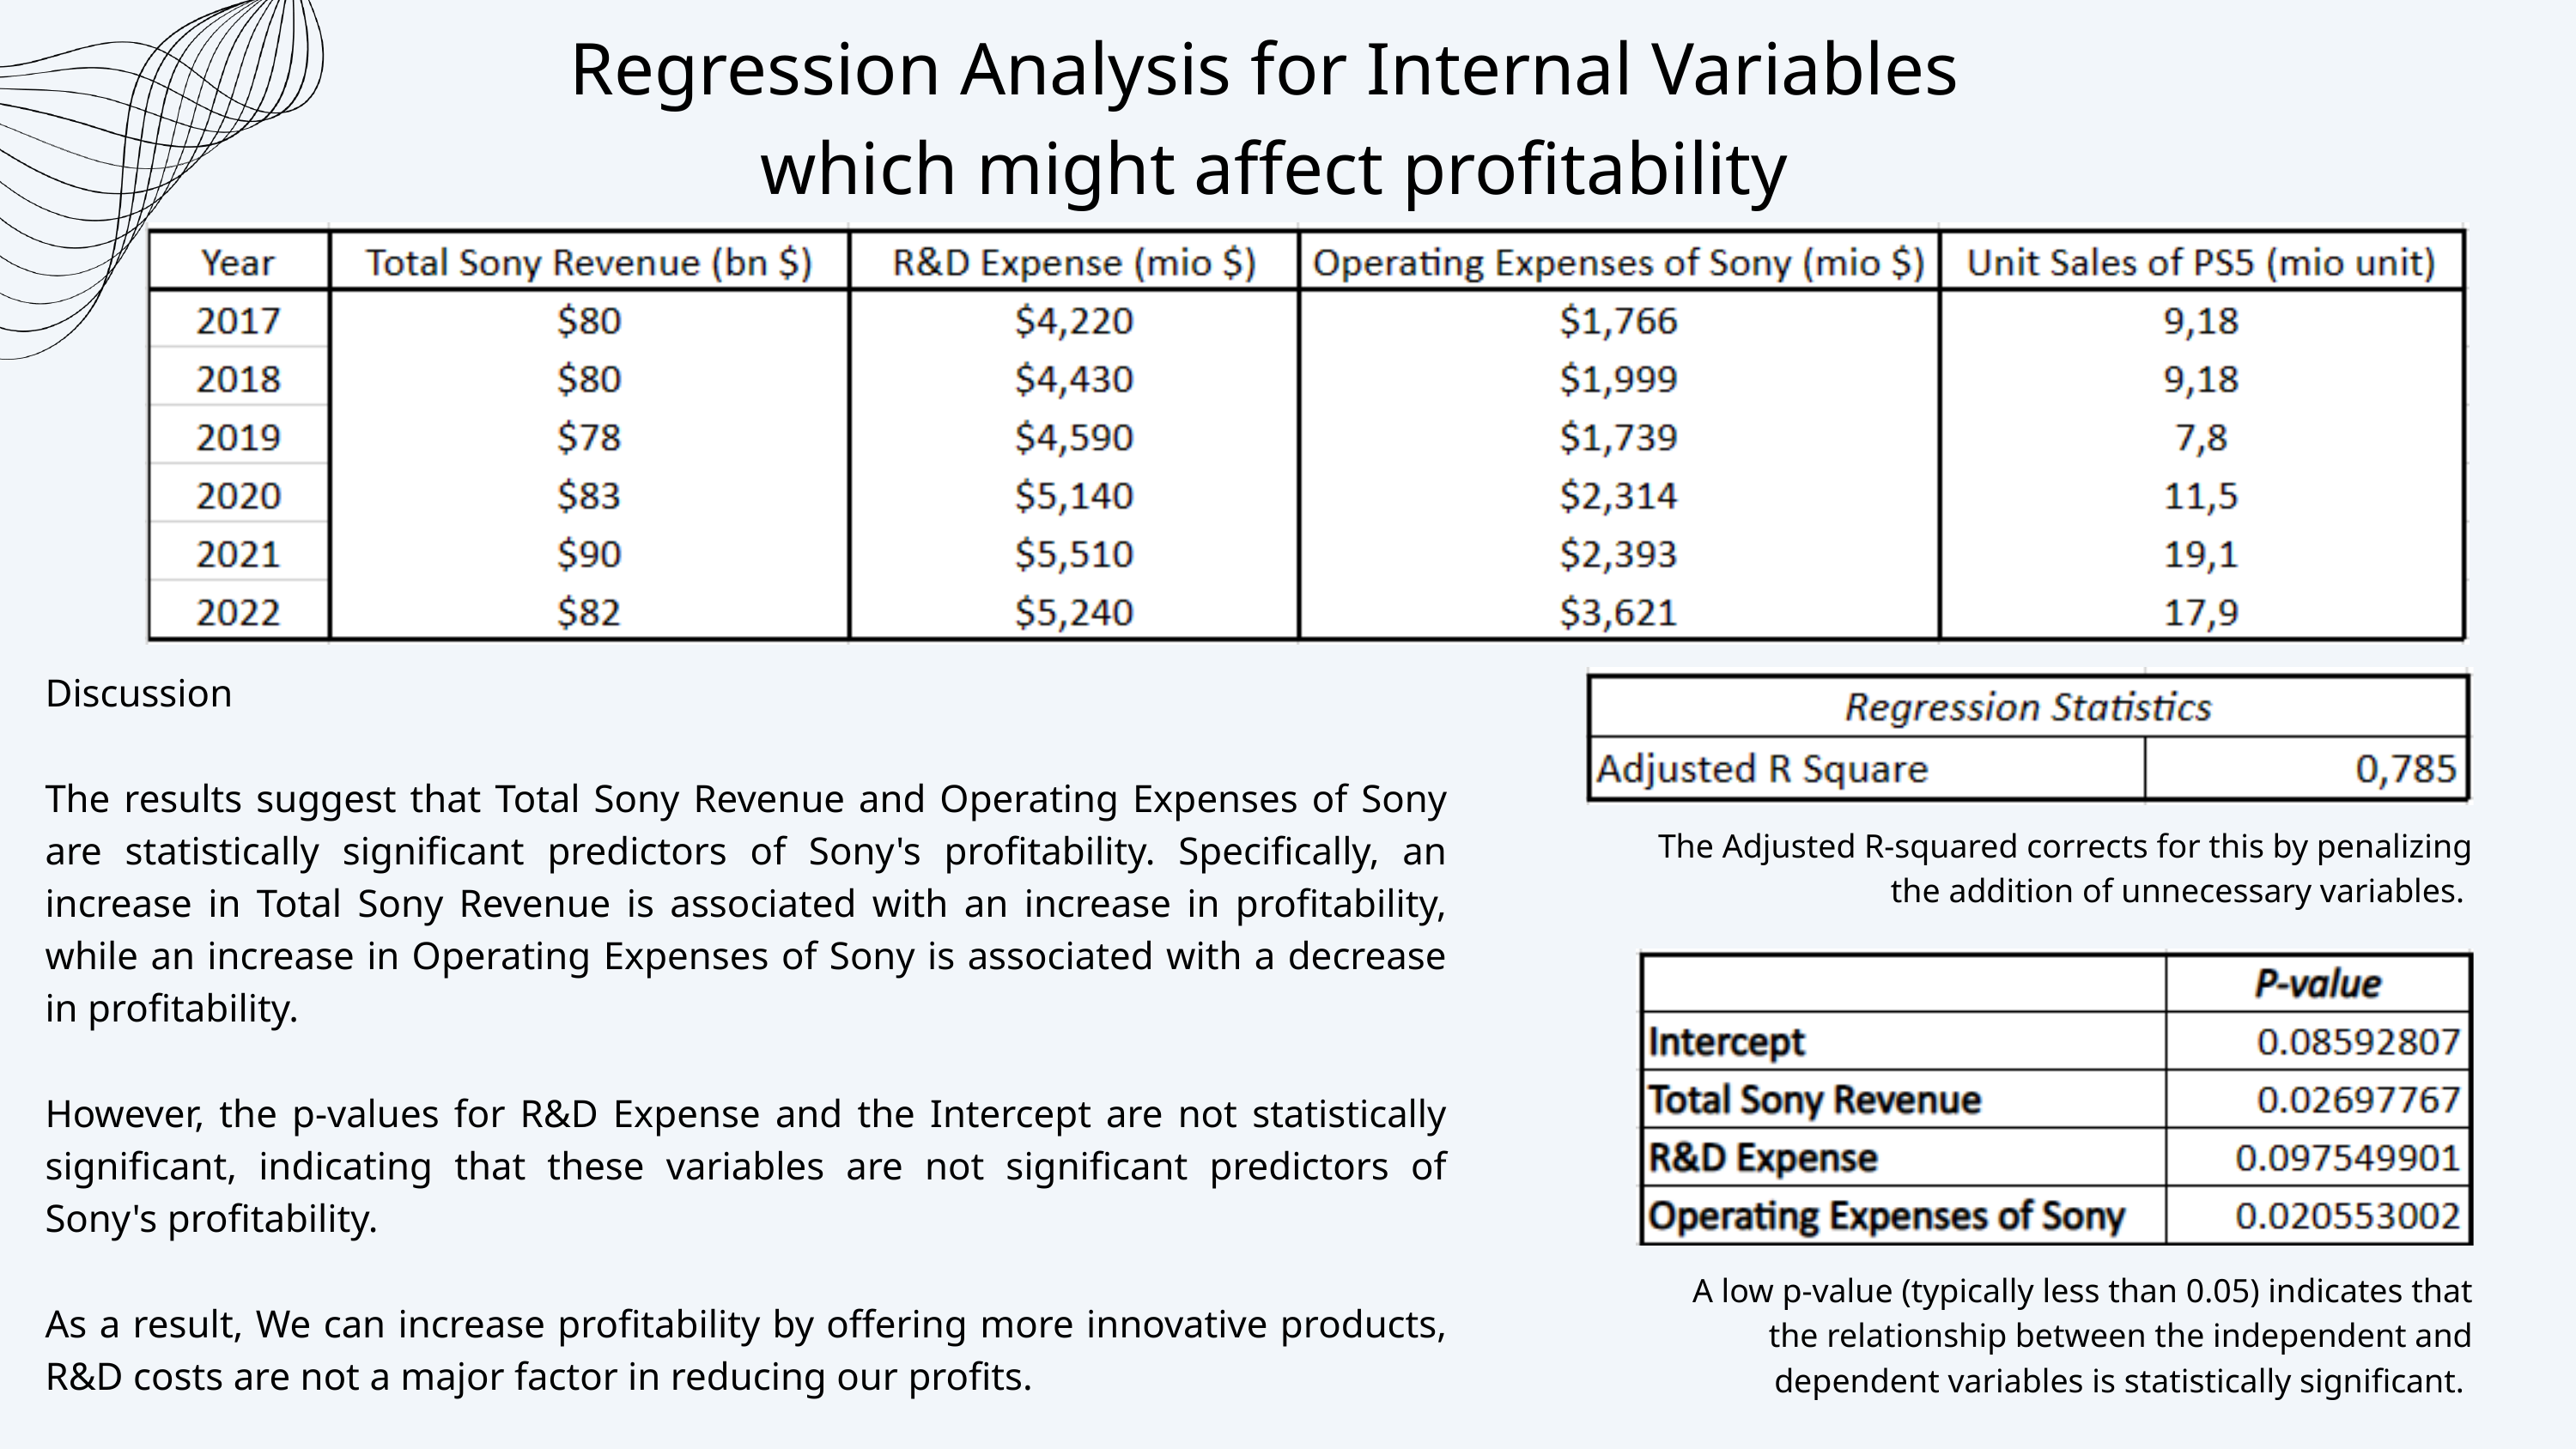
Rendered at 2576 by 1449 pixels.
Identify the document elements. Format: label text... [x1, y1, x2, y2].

text_box The Adjusted R-squared corrects for this by penalizing the addition of unnecessary variables. [1609, 819, 2474, 910]
text_box [1636, 949, 2474, 1246]
text_box Regression Analysis for Internal Variables which might affect profitability [527, 9, 2474, 209]
text_box [1585, 667, 2474, 805]
text_box [0, 0, 527, 360]
text_box Discussion The results suggest that Total Sony Revenue and Operating Expenses of Sony are statistically significant predictors of Sony's profitability. Specifically, an increase in Total Sony Revenue is associated with an increase in profitability, while an increase in Operating Expenses of Sony is associated with a decrease in profitability. However, the p-values for R&D Expense and the Intercept are not statistically significant, indicating that these variables are not significant predictors of Sony's profitability. As a result, We can increase profitability by offering more innovative products, R&D costs are not a major factor in reducing our profits. [45, 661, 1449, 1449]
text_box A low p-value (typically less than 0.05) indicates that the relationship between the independent and dependent variables is statistically significant. [1636, 1264, 2474, 1399]
text_box [144, 222, 2470, 645]
